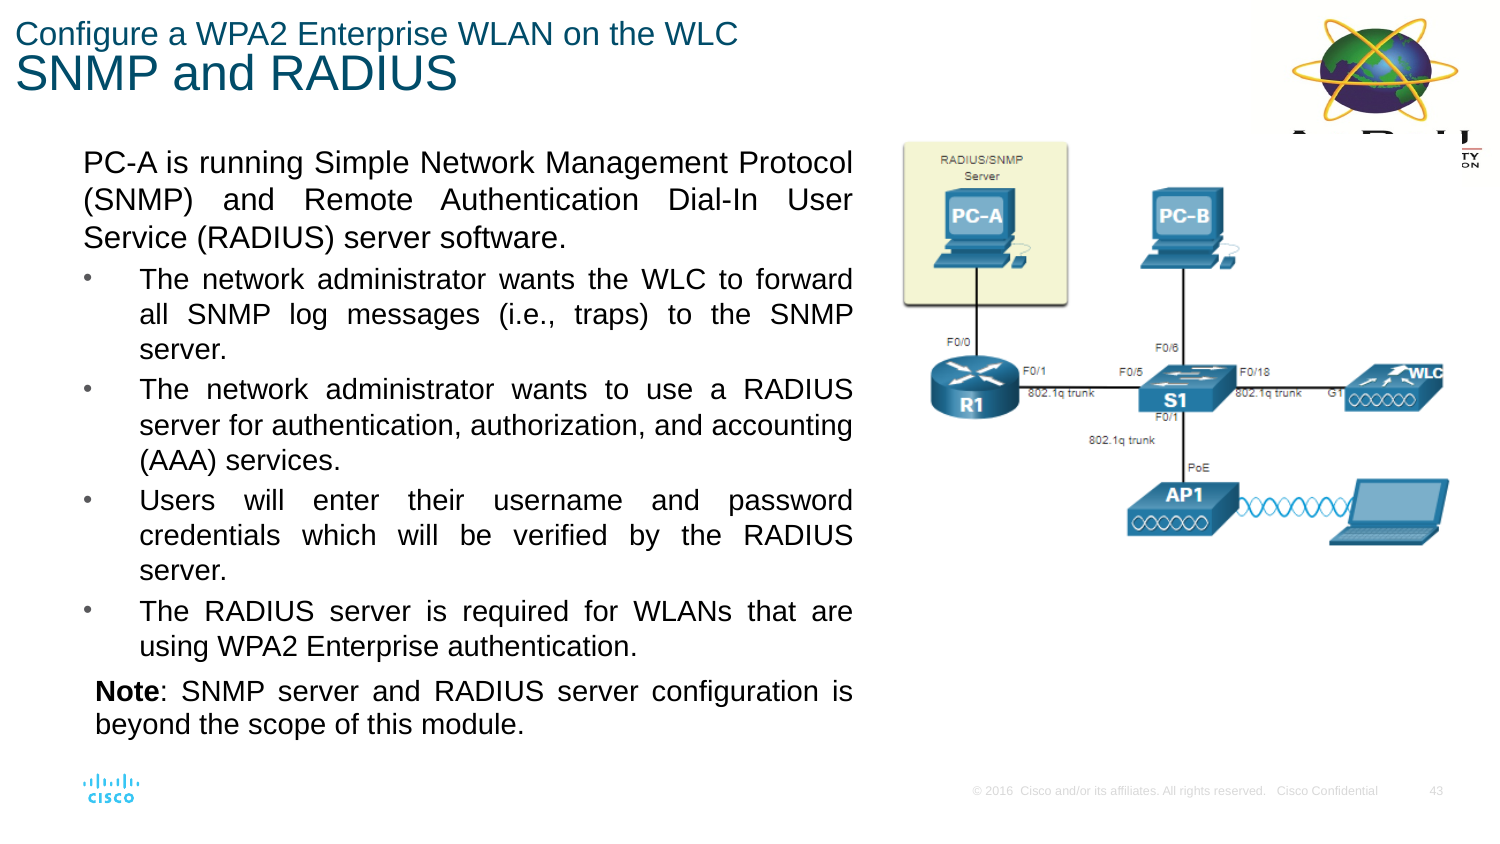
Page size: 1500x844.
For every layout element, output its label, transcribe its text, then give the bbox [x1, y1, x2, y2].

list PC-A is running Simple Network Management Protocol (SNMP) and Remote Authentication Dial-In User Service (RADIUS) server software. The network administrator wants the WLC to forward all SNMP log messages (i.e., traps) to the SNMP server. The network administrator wants to use a RADIUS server for authentication, authorization, and accounting (AAA) services. Users will enter their username and password credentials which will be verified by the RADIUS server. The RADIUS server is required for WLANs that are using WPA2 Enterprise authentication. Note: SNMP server and RADIUS server configuration is beyond the scope of this module. [68, 134, 870, 740]
picture [895, 0, 1500, 557]
title Configure a WPA2 Enterprise WLAN on the WLC SNMP and RADIUS [0, 0, 1369, 121]
